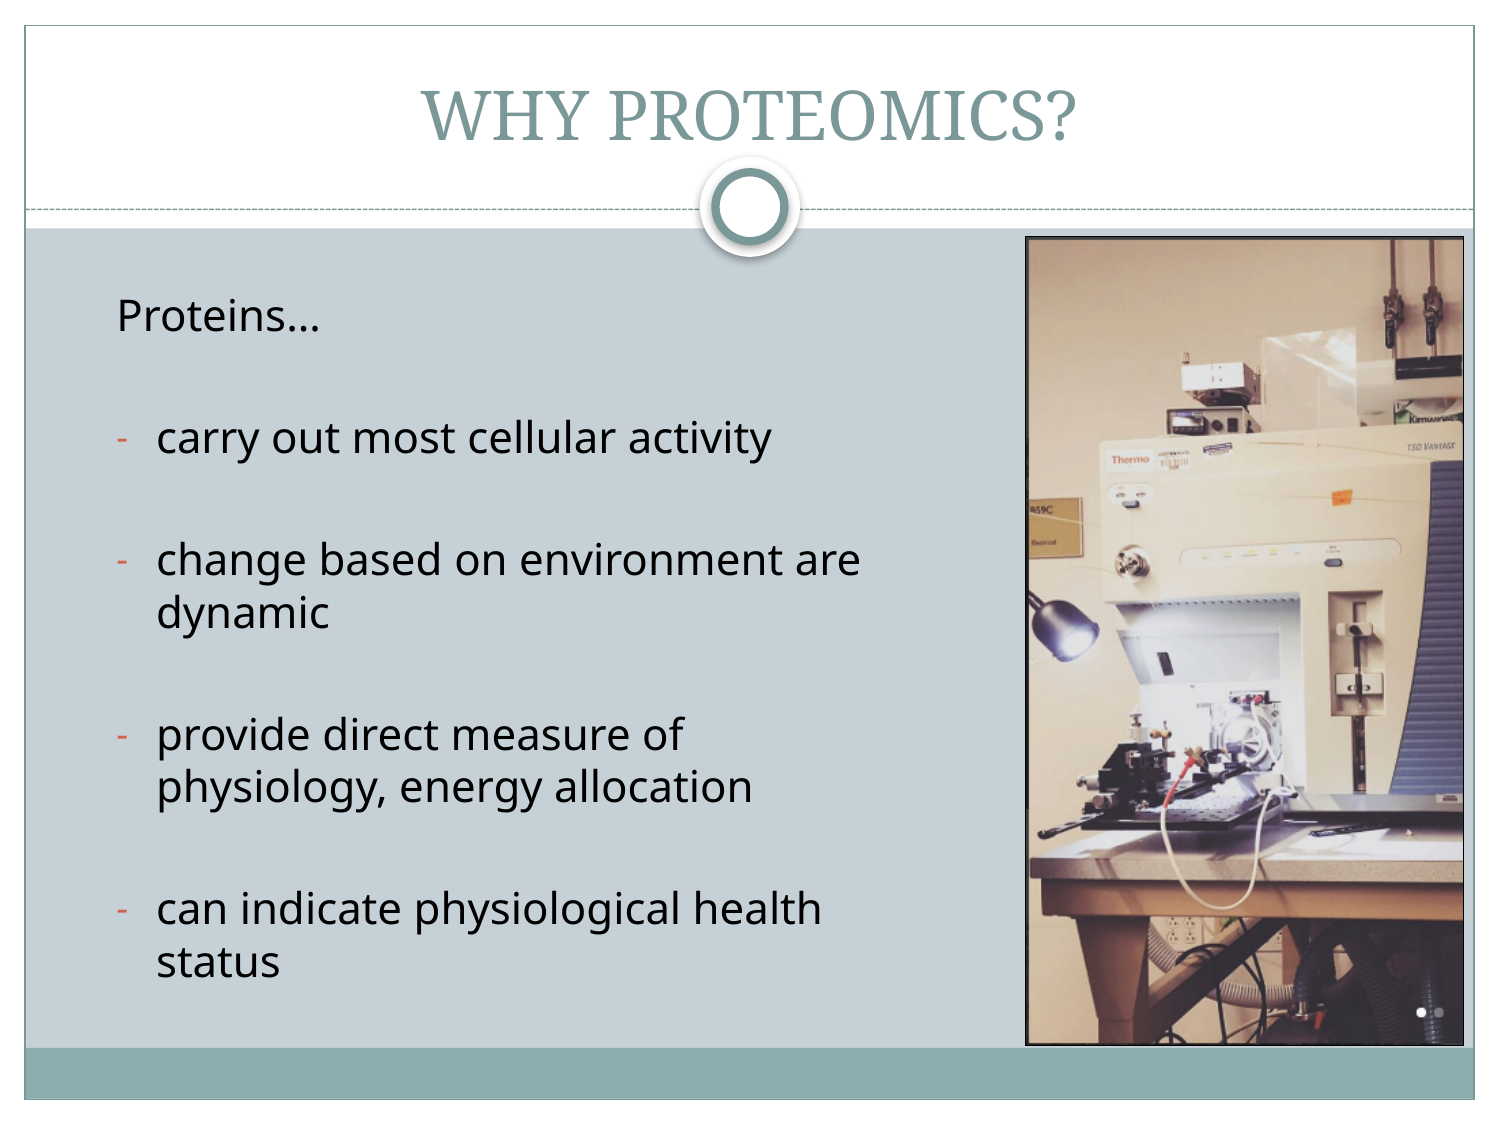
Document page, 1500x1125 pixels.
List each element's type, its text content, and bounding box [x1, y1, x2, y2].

title WHY PROTEOMICS? [49, 37, 1450, 162]
picture [1024, 235, 1465, 1046]
list Proteins… carry out most cellular activity change based on environment are dynamic provide direct measure of physiology, energy allocation can indicate physiological health status [101, 280, 939, 995]
